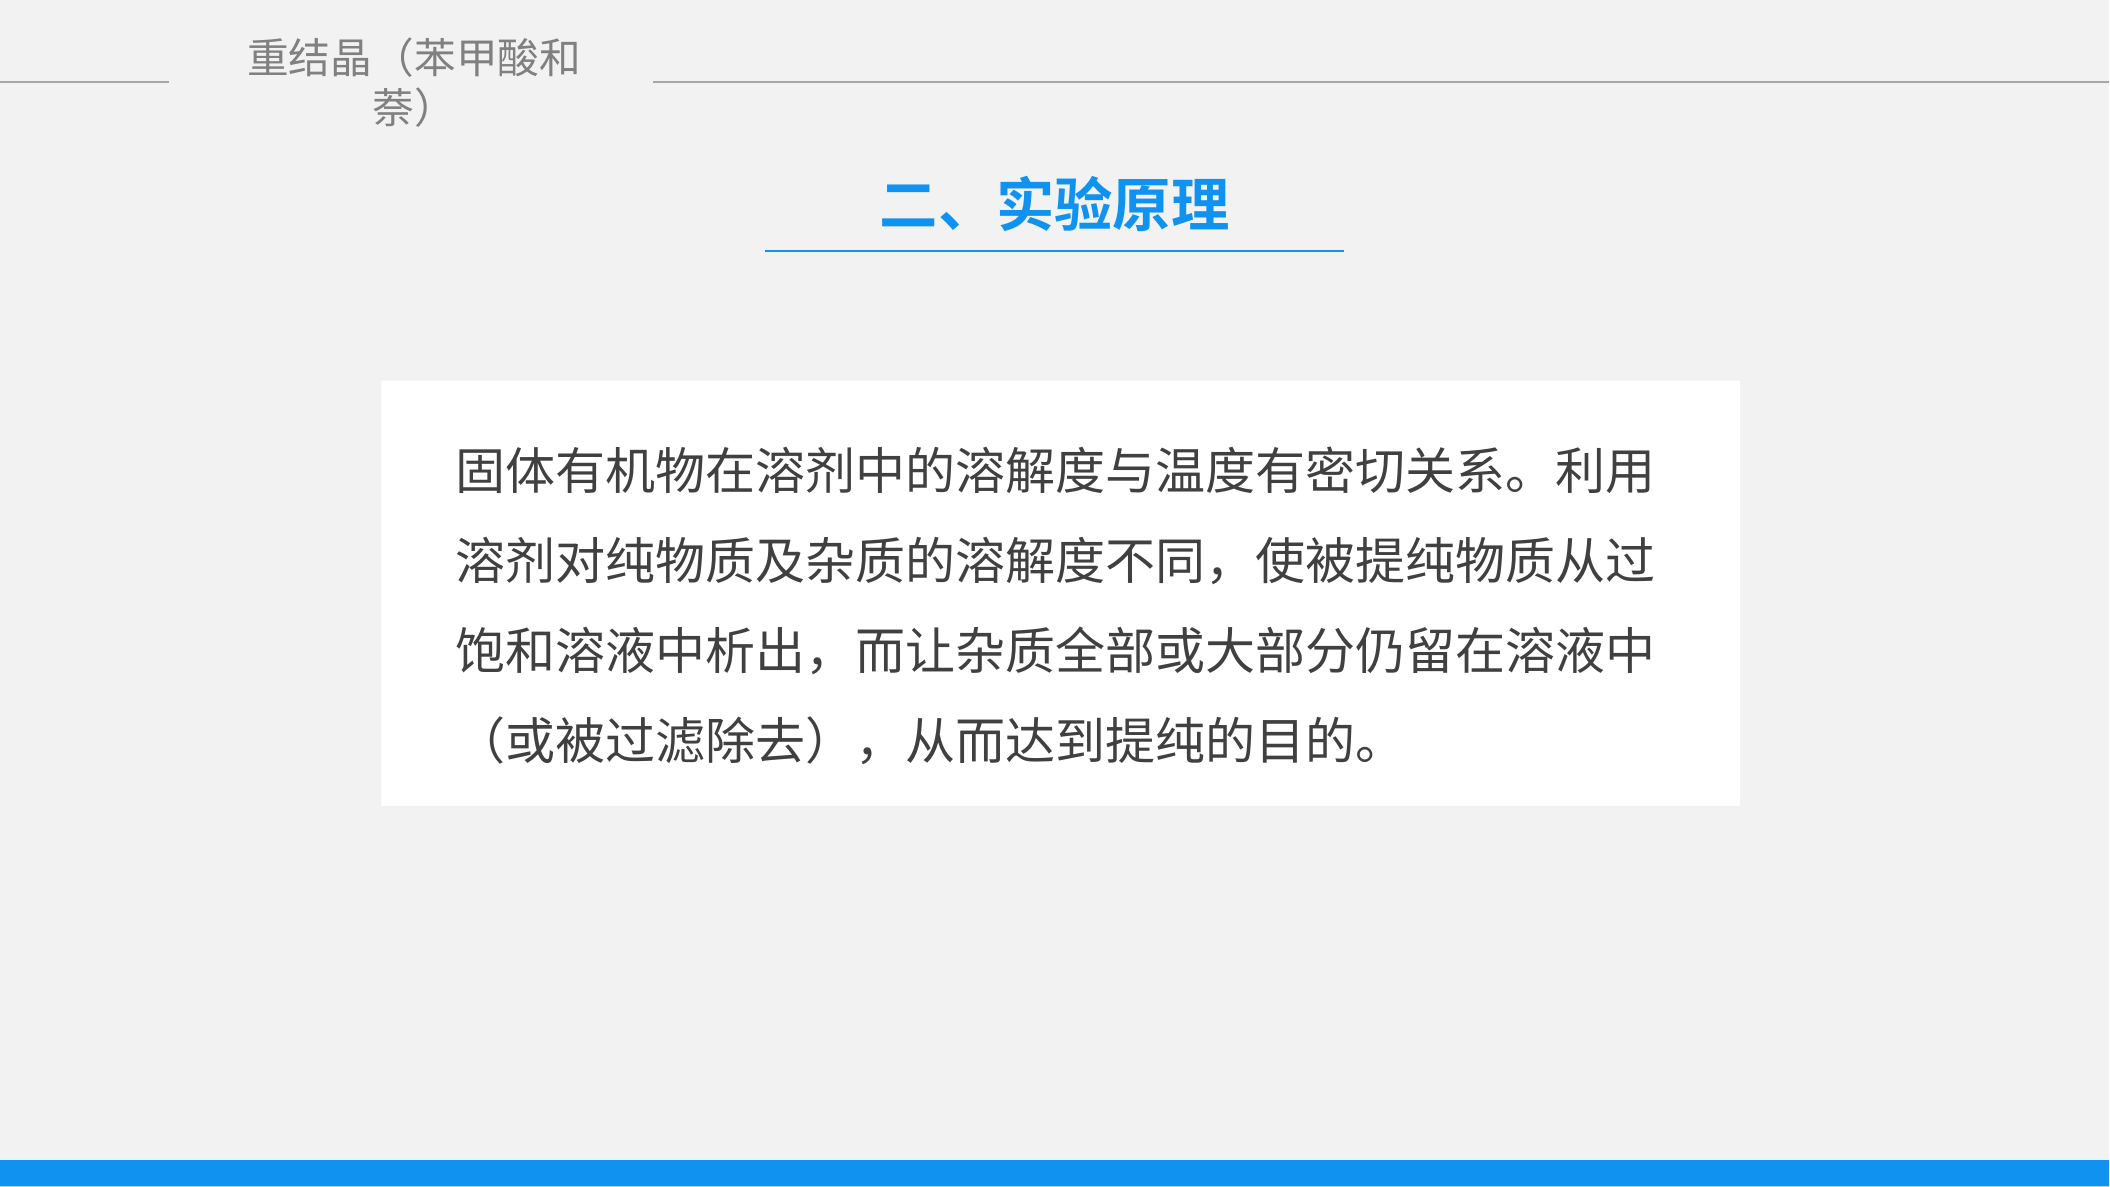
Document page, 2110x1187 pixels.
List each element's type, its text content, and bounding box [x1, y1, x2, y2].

text_box 二、实验原理 [830, 168, 1280, 239]
text_box 固体有机物在溶剂中的溶解度与温度有密切关系。利用溶剂对纯物质及杂质的溶解度不同，使被提纯物质从过饱和溶液中析出，而让杂质全部或大部分仍留在溶液中（或被过滤除去），从而达到提纯的目的。 [440, 402, 1717, 778]
text_box [380, 380, 1741, 807]
